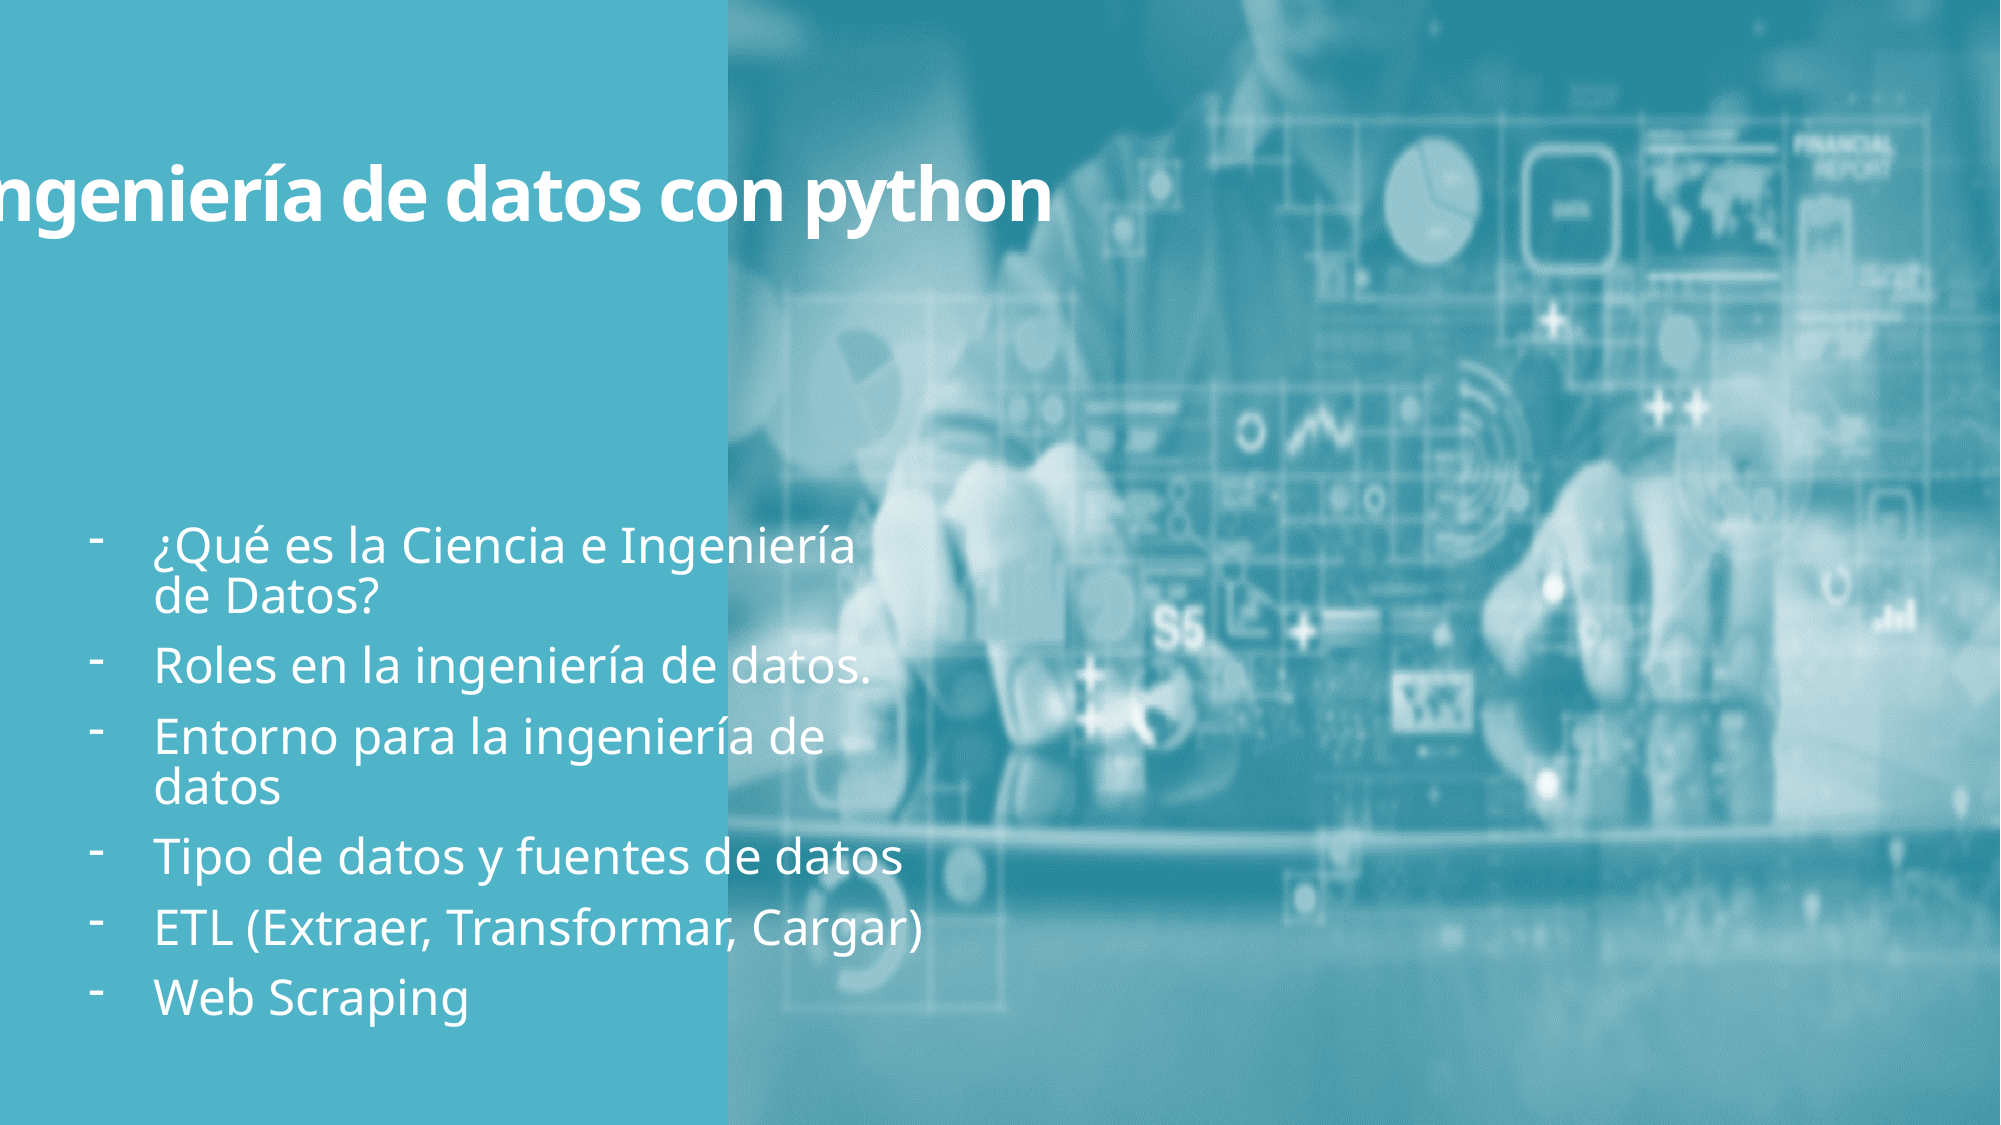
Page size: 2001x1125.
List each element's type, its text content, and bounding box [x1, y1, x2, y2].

title Ingeniería de datos con python [0, 0, 728, 244]
picture [728, 0, 2000, 1125]
subtitle ¿Qué es la Ciencia e Ingeniería de Datos? Roles en la ingeniería de datos. Entorno para la ingeniería de datos Tipo de datos y fuentes de datos ETL (Extraer, Transformar, Cargar) Web Scraping [73, 515, 728, 1078]
